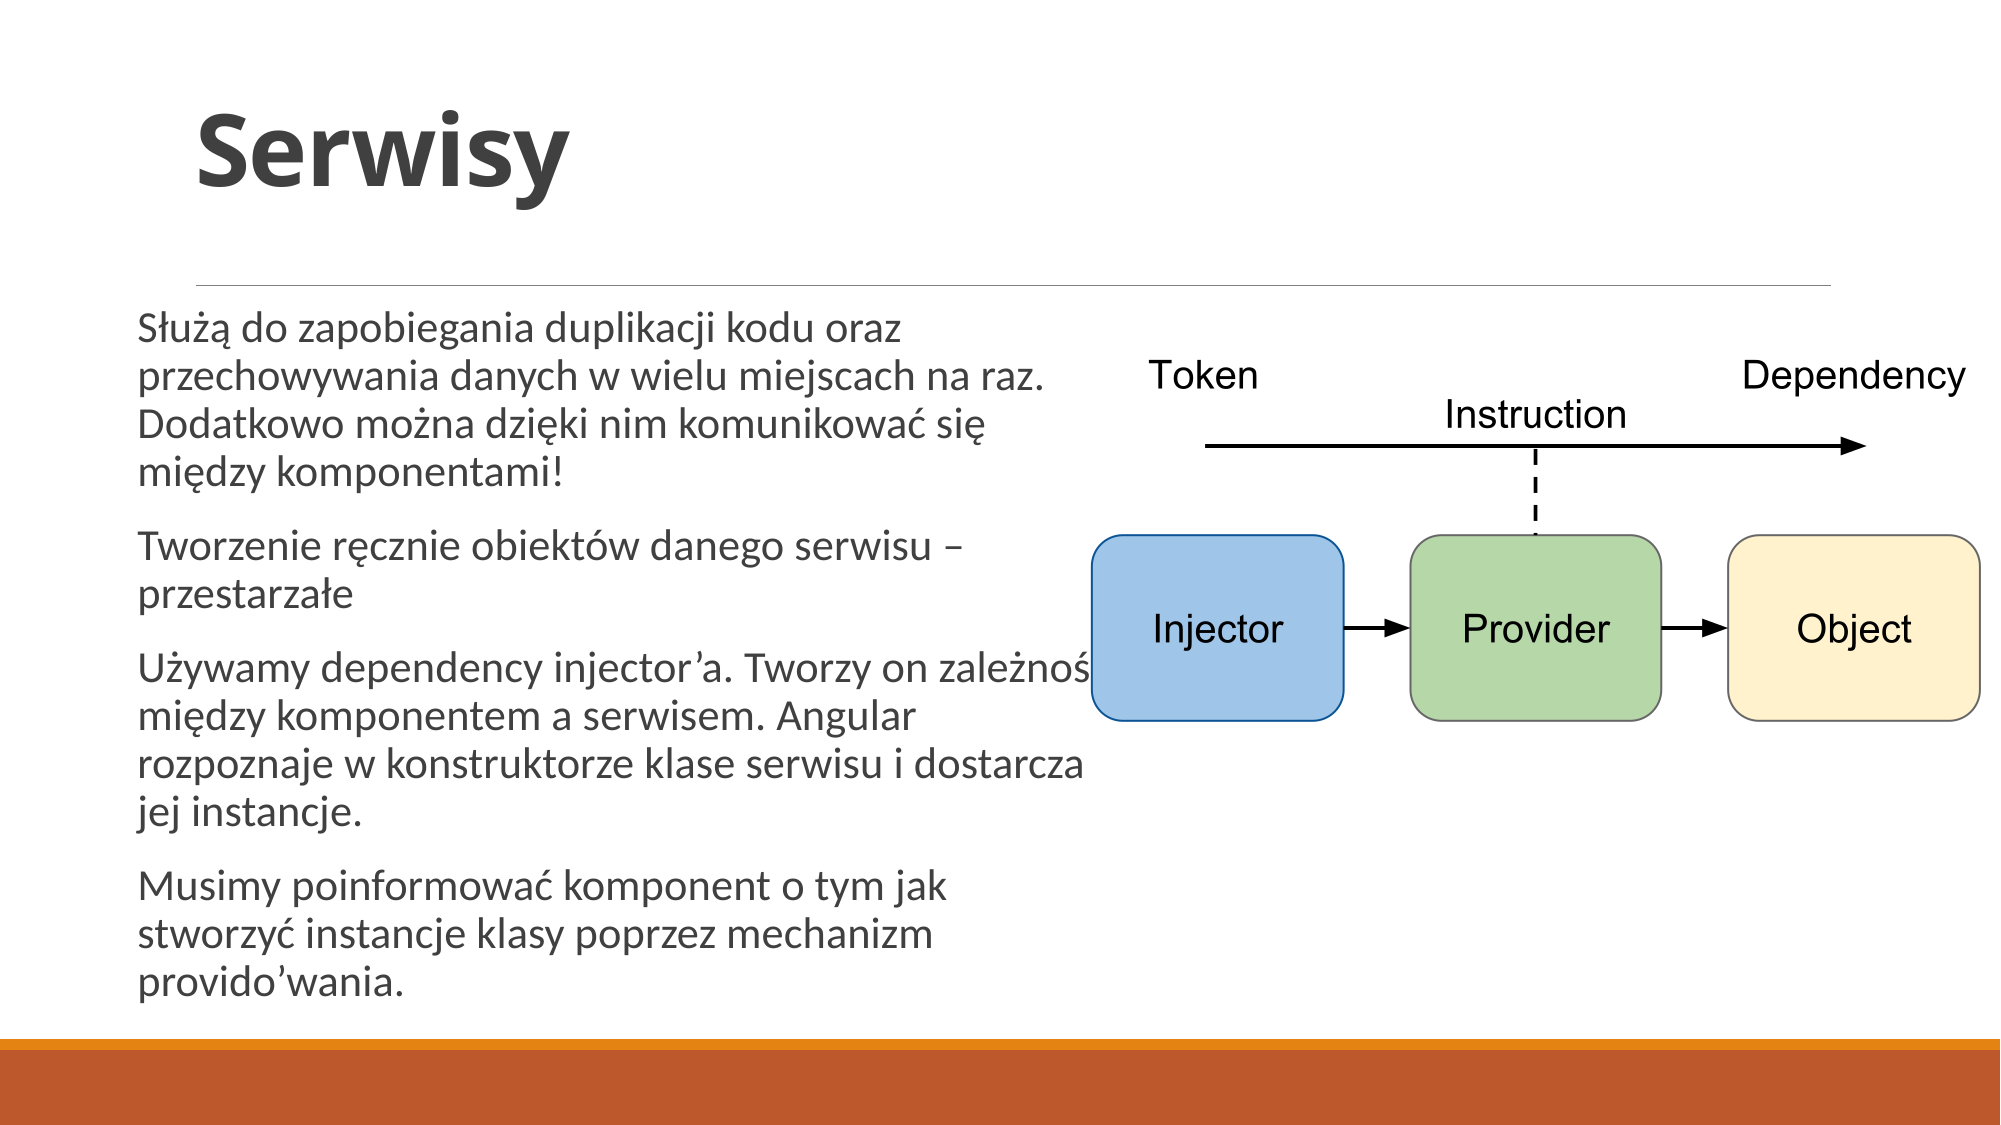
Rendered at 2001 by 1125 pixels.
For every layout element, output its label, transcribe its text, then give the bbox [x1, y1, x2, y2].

list Służą do zapobiegania duplikacji kodu oraz przechowywania danych w wielu miejscach na raz. Dodatkowo można dzięki nim komunikować się między komponentami! Tworzenie ręcznie obiektów danego serwisu – przestarzałe Używamy dependency injector’a. Tworzy on zależność między komponentem a serwisem. Angular rozpoznaje w konstruktorze klase serwisu i dostarcza jej instancje. Musimy poinformować komponent o tym jak stworzyć instancje klasy poprzez mechanizm provido’wania. [137, 296, 1116, 1014]
title Serwisy [180, 47, 1830, 215]
picture [1054, 267, 2000, 987]
